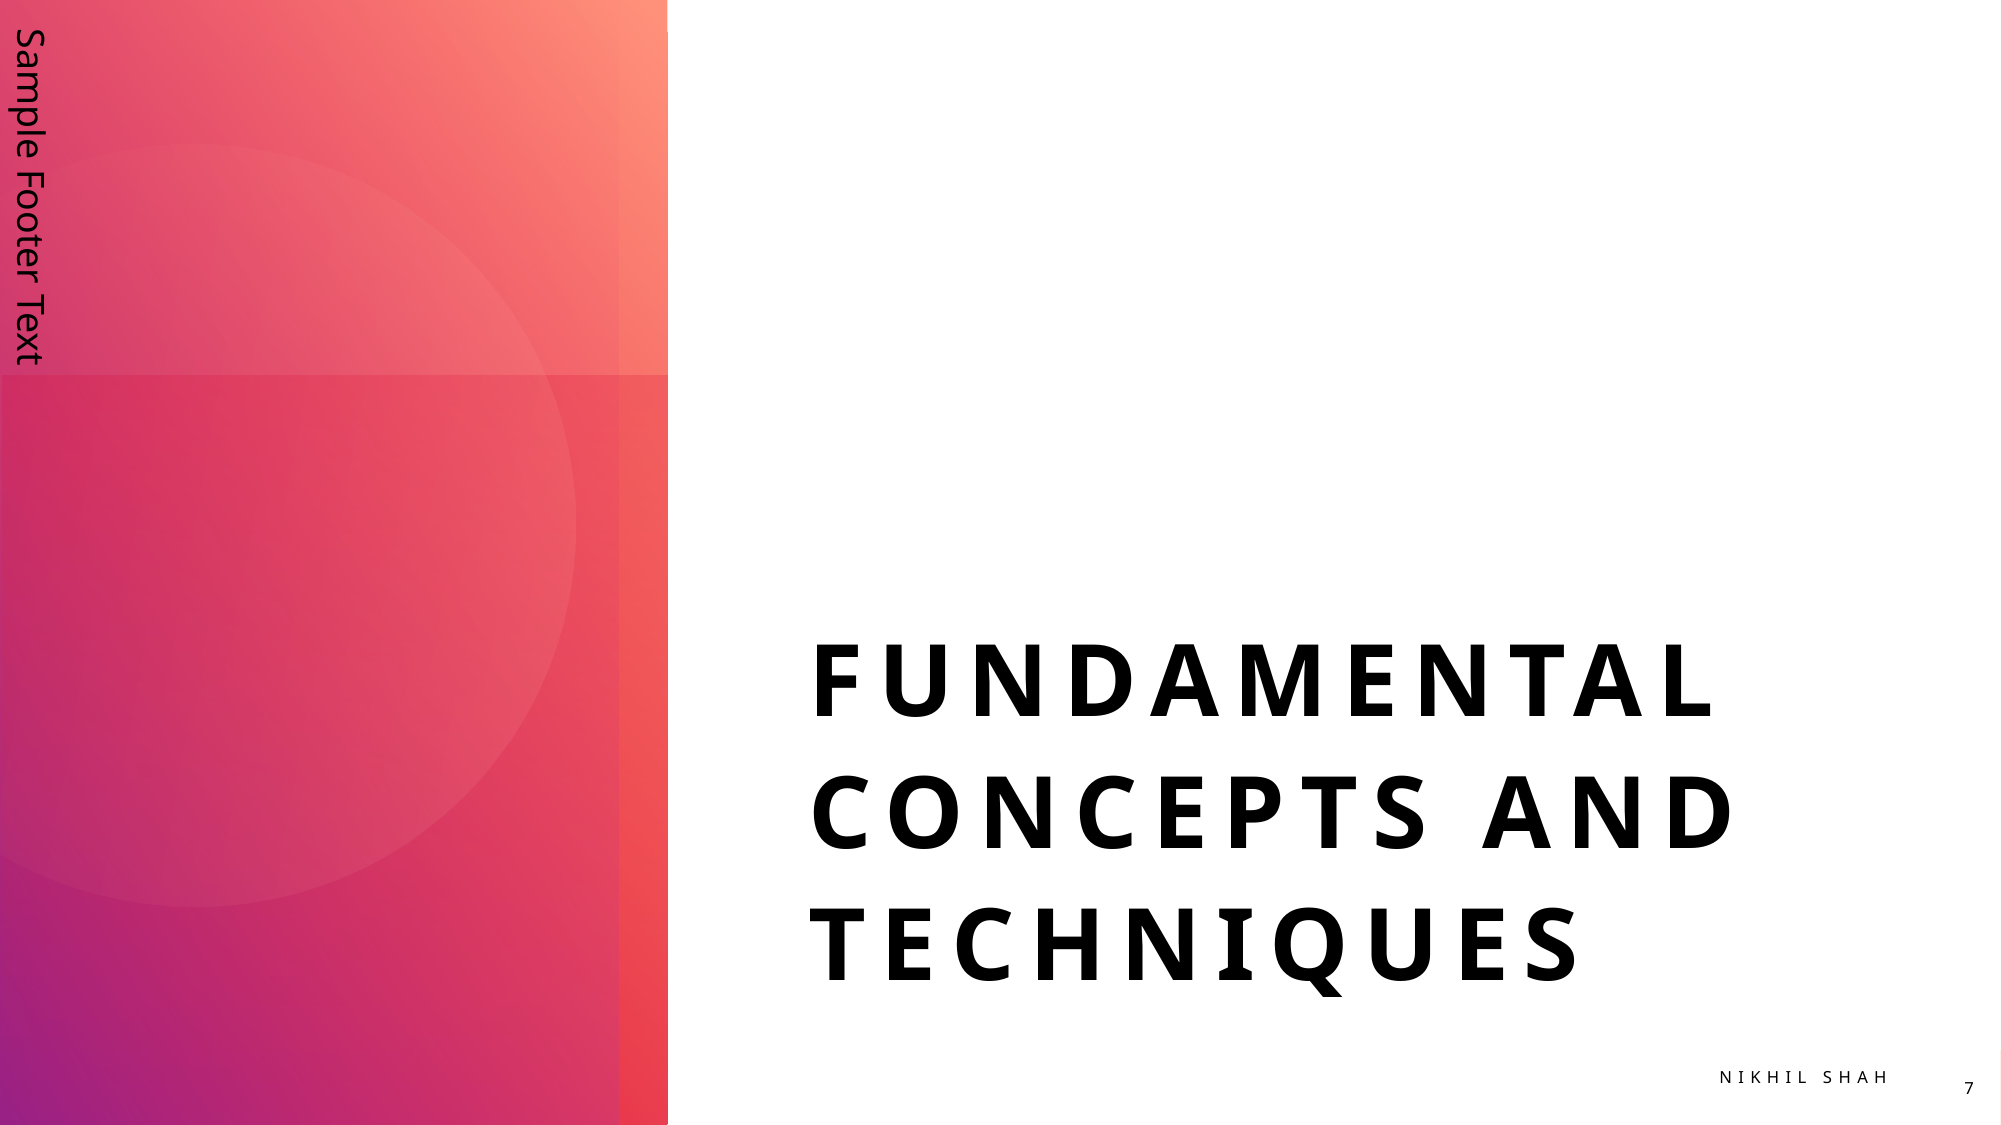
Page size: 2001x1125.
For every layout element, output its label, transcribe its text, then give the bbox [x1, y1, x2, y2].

slide_number 7 [1898, 1058, 1989, 1119]
slide_number Nikhil shah [1135, 1058, 1898, 1119]
footer Sample Footer Text [2, 14, 63, 598]
title Fundamental Concepts and Techniques [793, 561, 1872, 1008]
